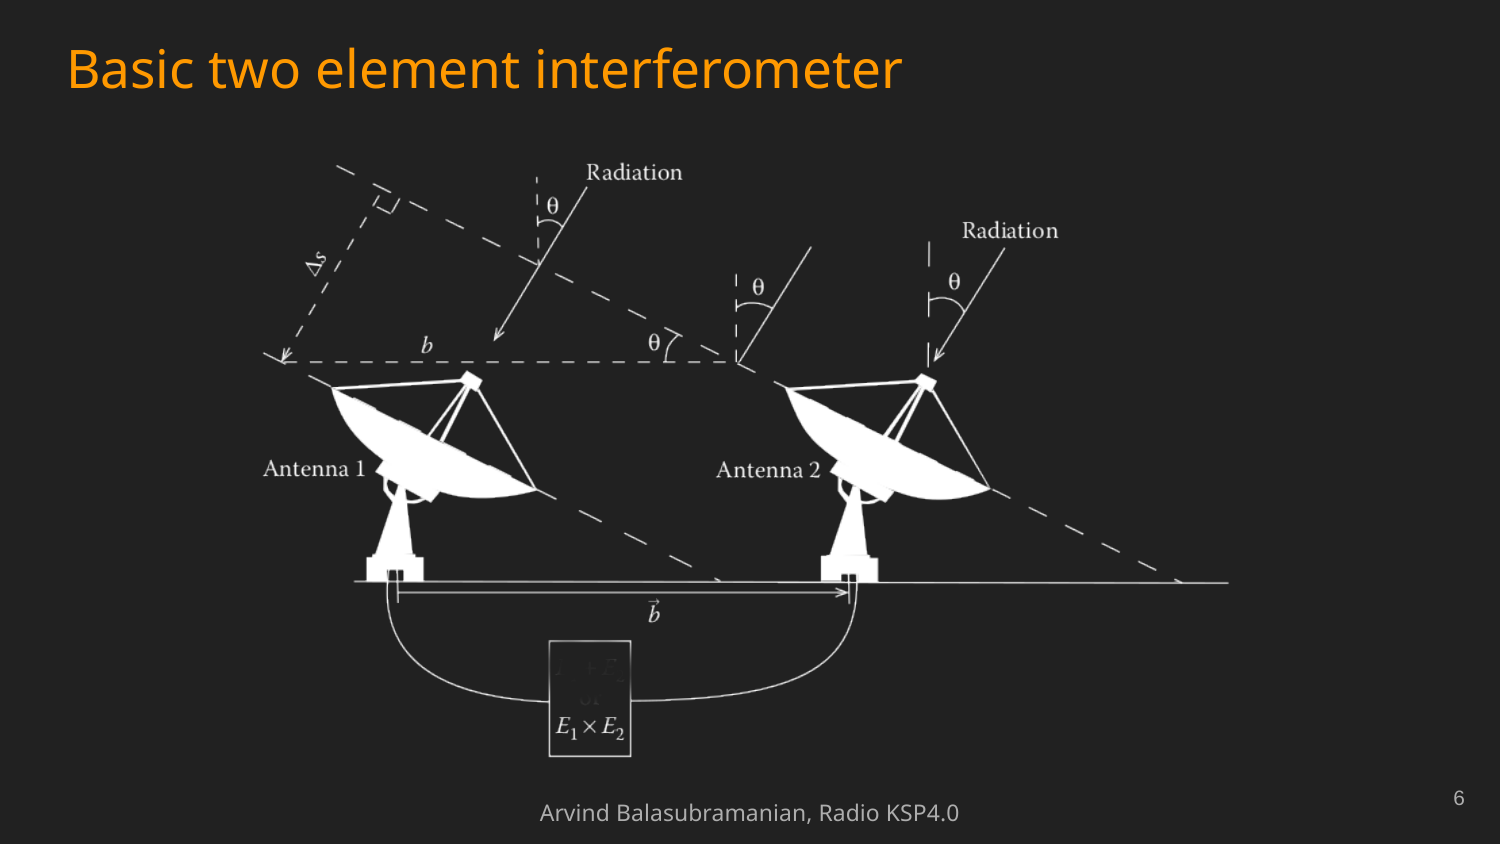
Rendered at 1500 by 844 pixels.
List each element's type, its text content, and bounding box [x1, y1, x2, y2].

picture [214, 133, 1266, 782]
slide_number ‹#› [1389, 764, 1480, 830]
title Basic two element interferometer [51, 20, 1449, 115]
